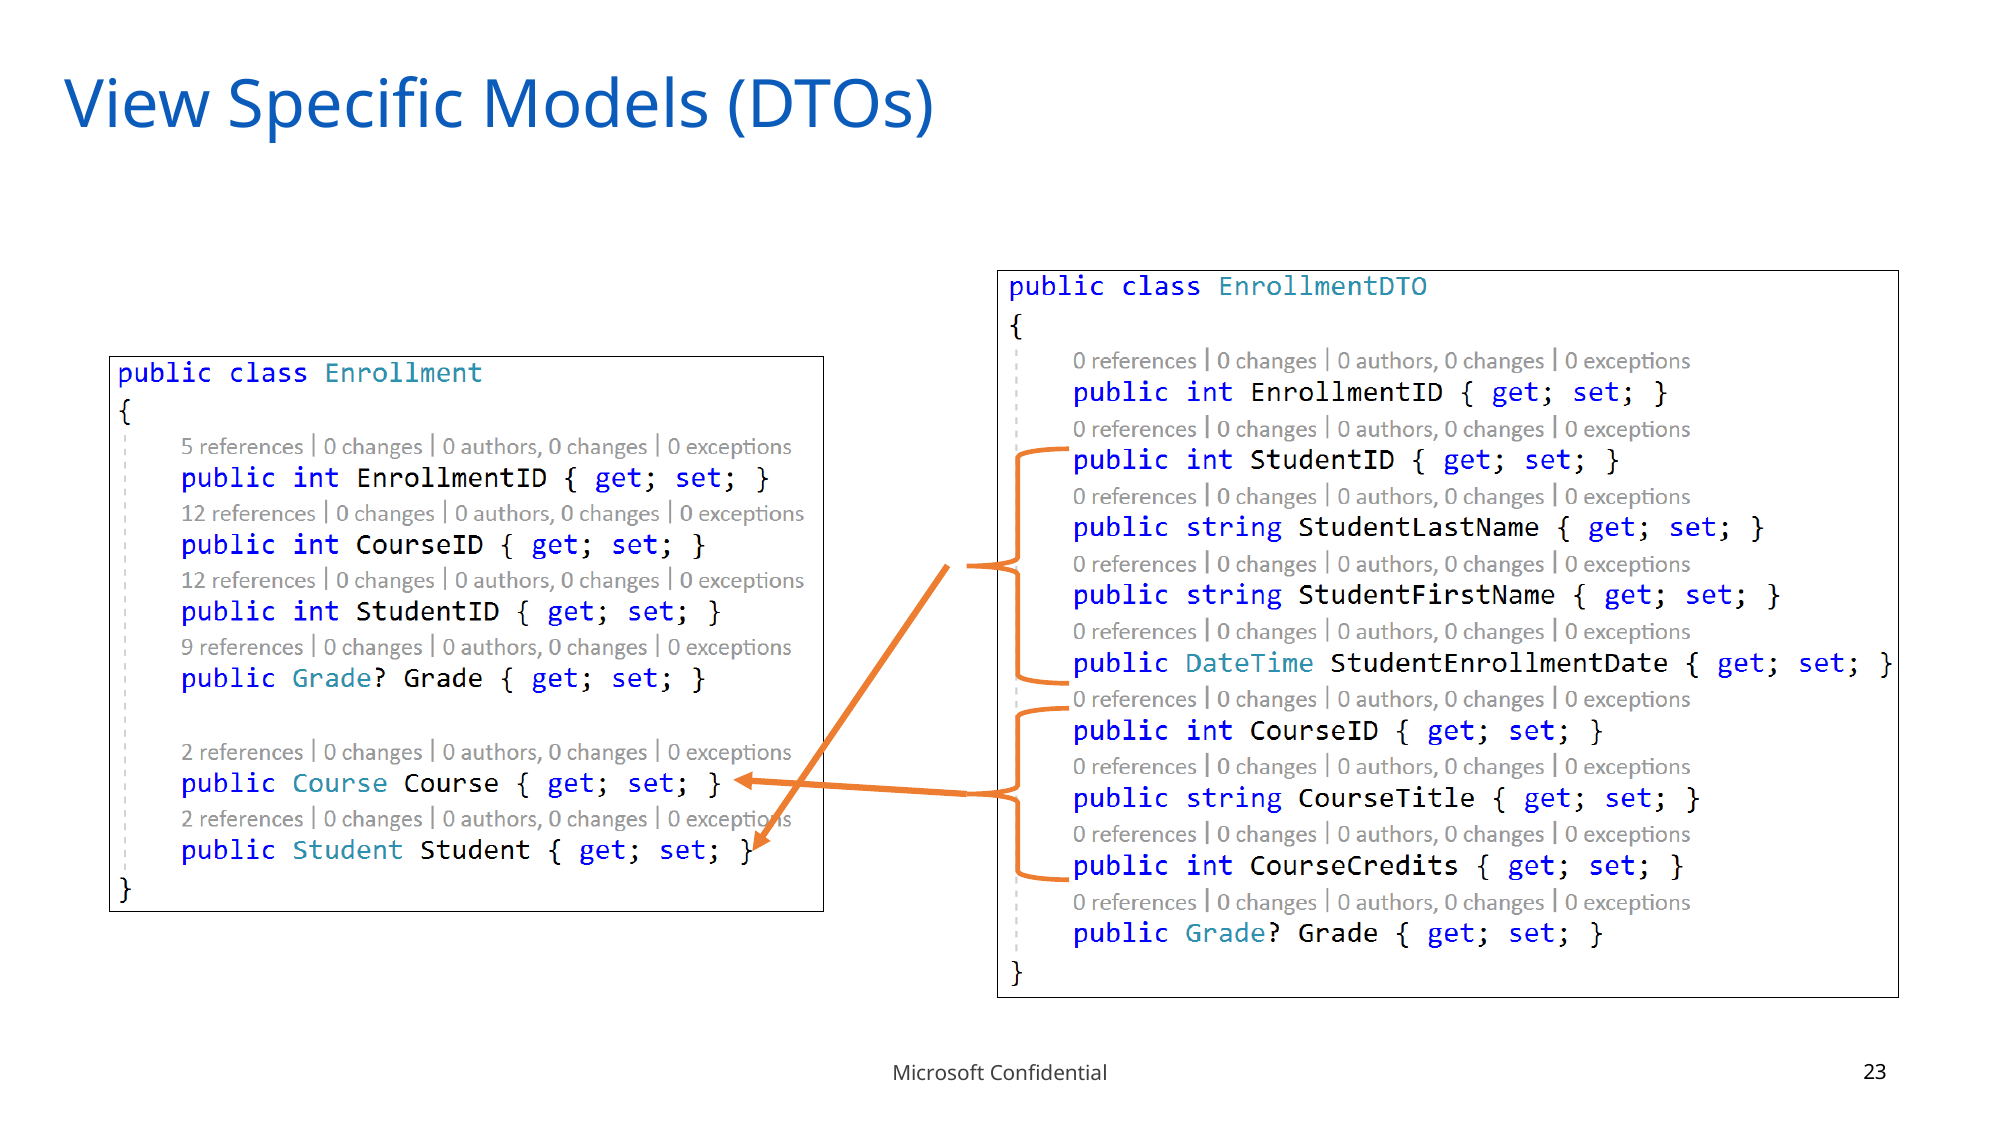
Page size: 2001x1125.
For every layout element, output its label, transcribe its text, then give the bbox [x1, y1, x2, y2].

picture [109, 356, 824, 912]
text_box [752, 794, 948, 852]
text_box [967, 791, 997, 797]
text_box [733, 779, 967, 794]
picture [997, 270, 1899, 998]
title View Specific Models (DTOs) [49, 49, 1899, 162]
text_box [966, 563, 997, 569]
slide_number 23 [1451, 1042, 1902, 1103]
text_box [752, 565, 948, 779]
